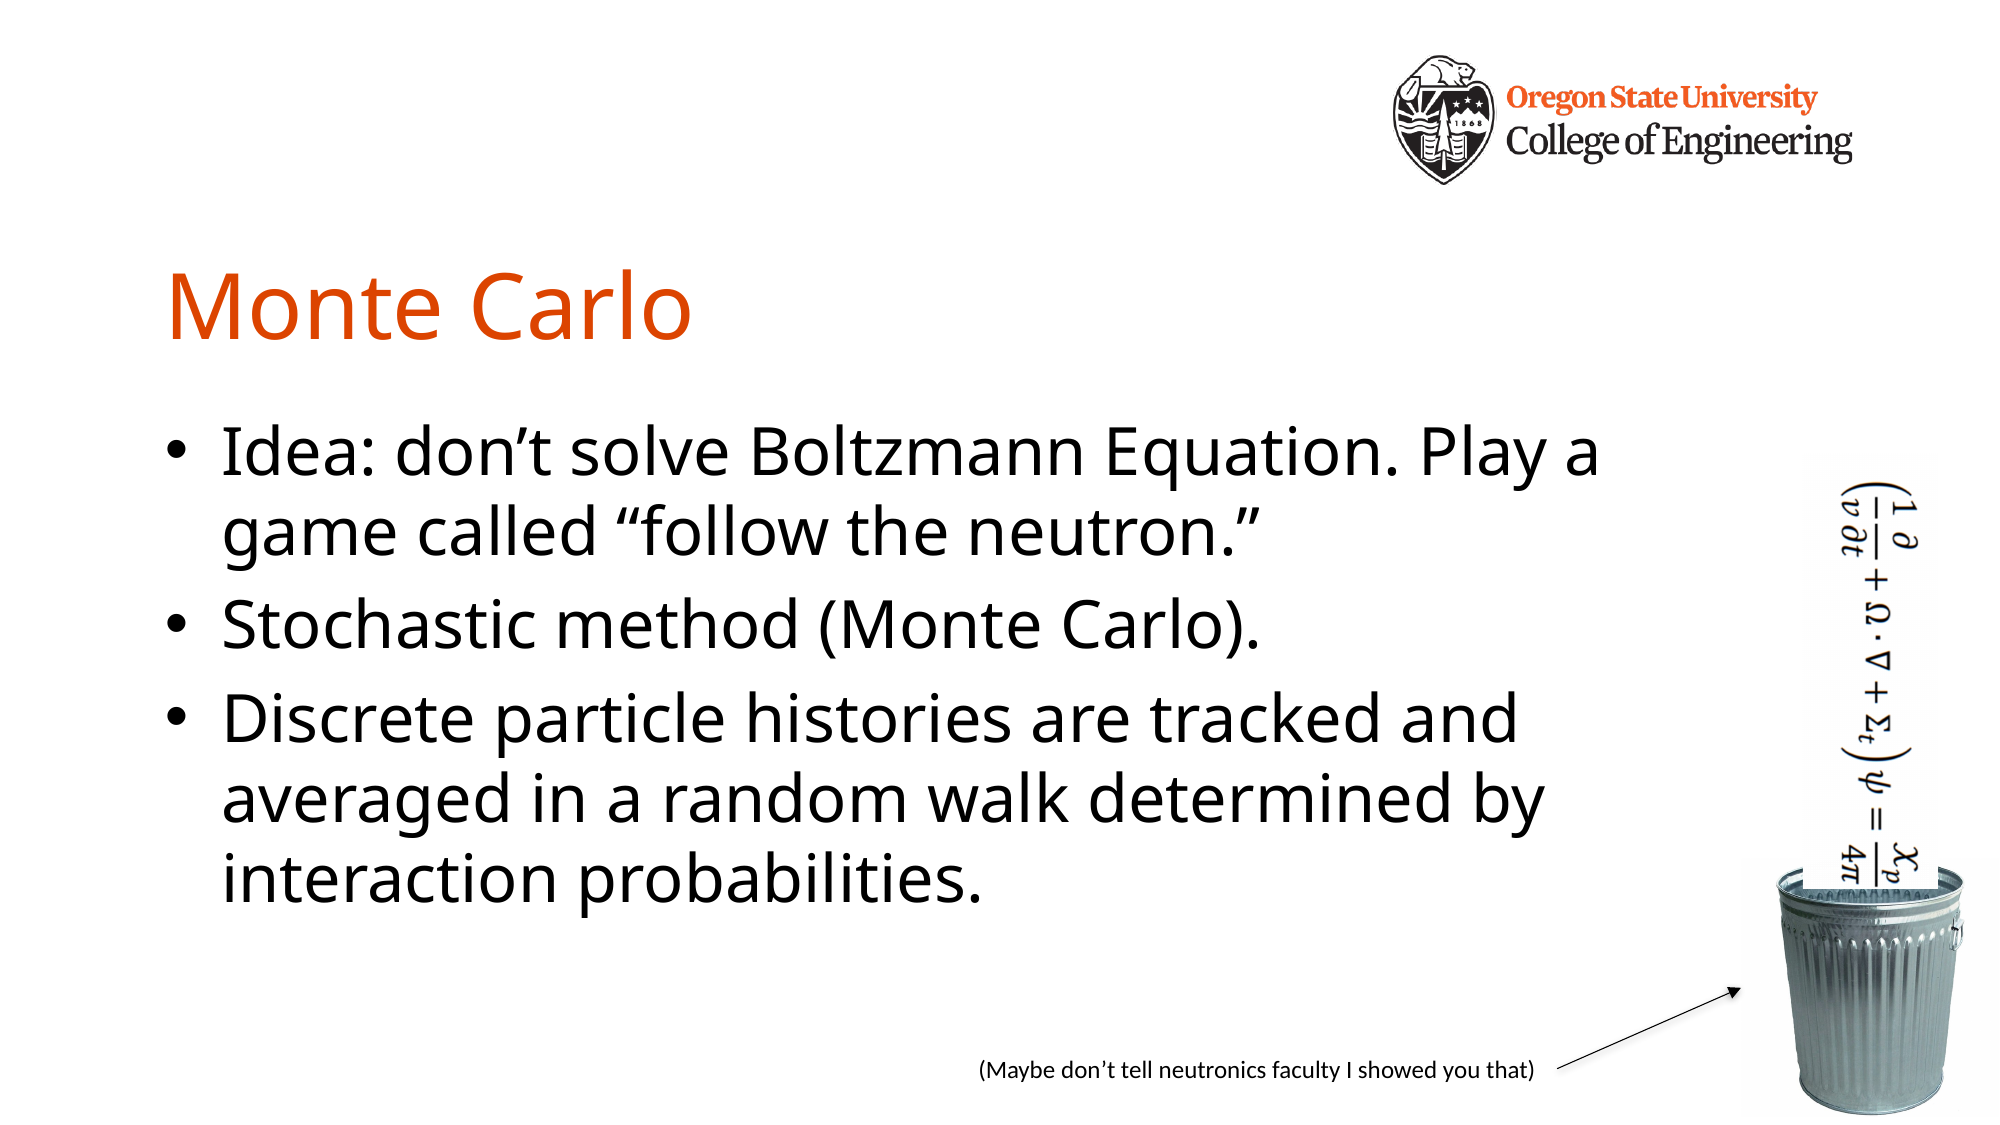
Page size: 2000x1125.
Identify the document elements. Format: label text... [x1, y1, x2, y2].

picture [1652, 455, 2000, 1118]
list Idea: don’t solve Boltzmann Equation. Play a game called “follow the neutron.” Stochastic method (Monte Carlo). Discrete particle histories are tracked and averaged in a random walk determined by interaction probabilities. [149, 400, 1642, 1005]
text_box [1559, 987, 1742, 1070]
title Monte Carlo [149, 205, 1850, 401]
text_box (Maybe don’t tell neutronics faculty I showed you that) [963, 1046, 1558, 1091]
